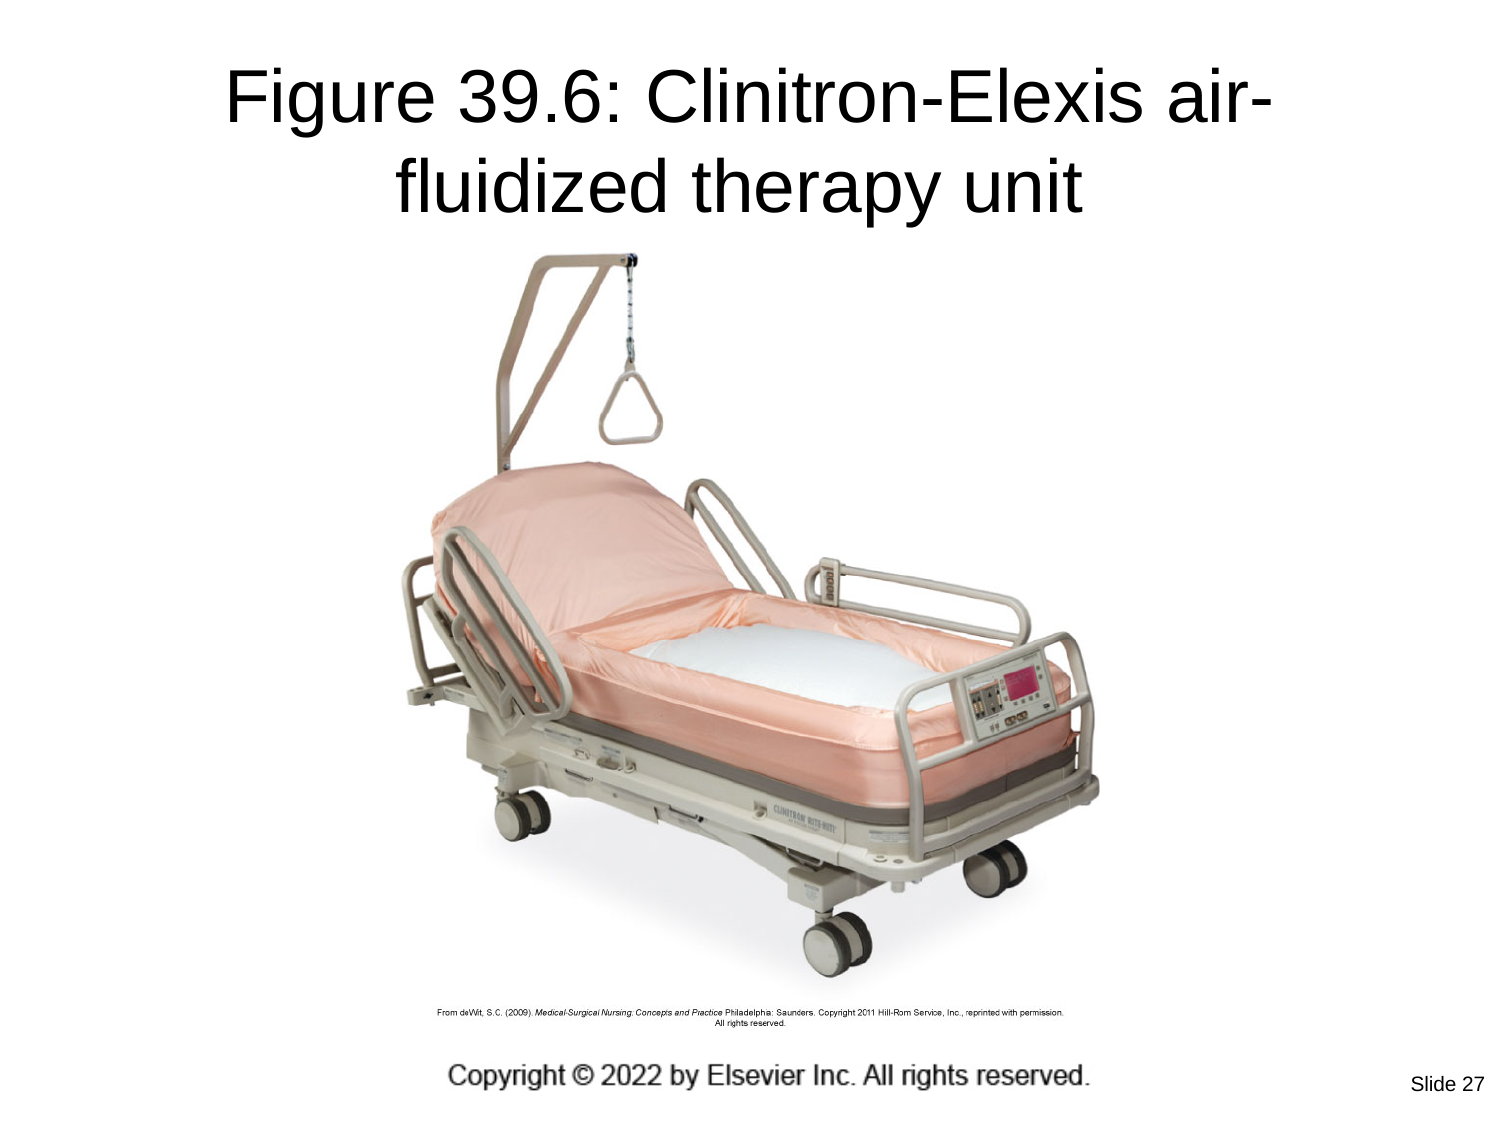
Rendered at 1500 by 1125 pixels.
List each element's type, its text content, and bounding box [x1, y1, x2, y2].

title Figure 39.6: Clinitron-Elexis air-fluidized therapy unit [112, 37, 1388, 238]
slide_number Slide 27 [1188, 1063, 1500, 1125]
picture [400, 251, 1100, 1028]
picture [433, 1049, 1108, 1101]
